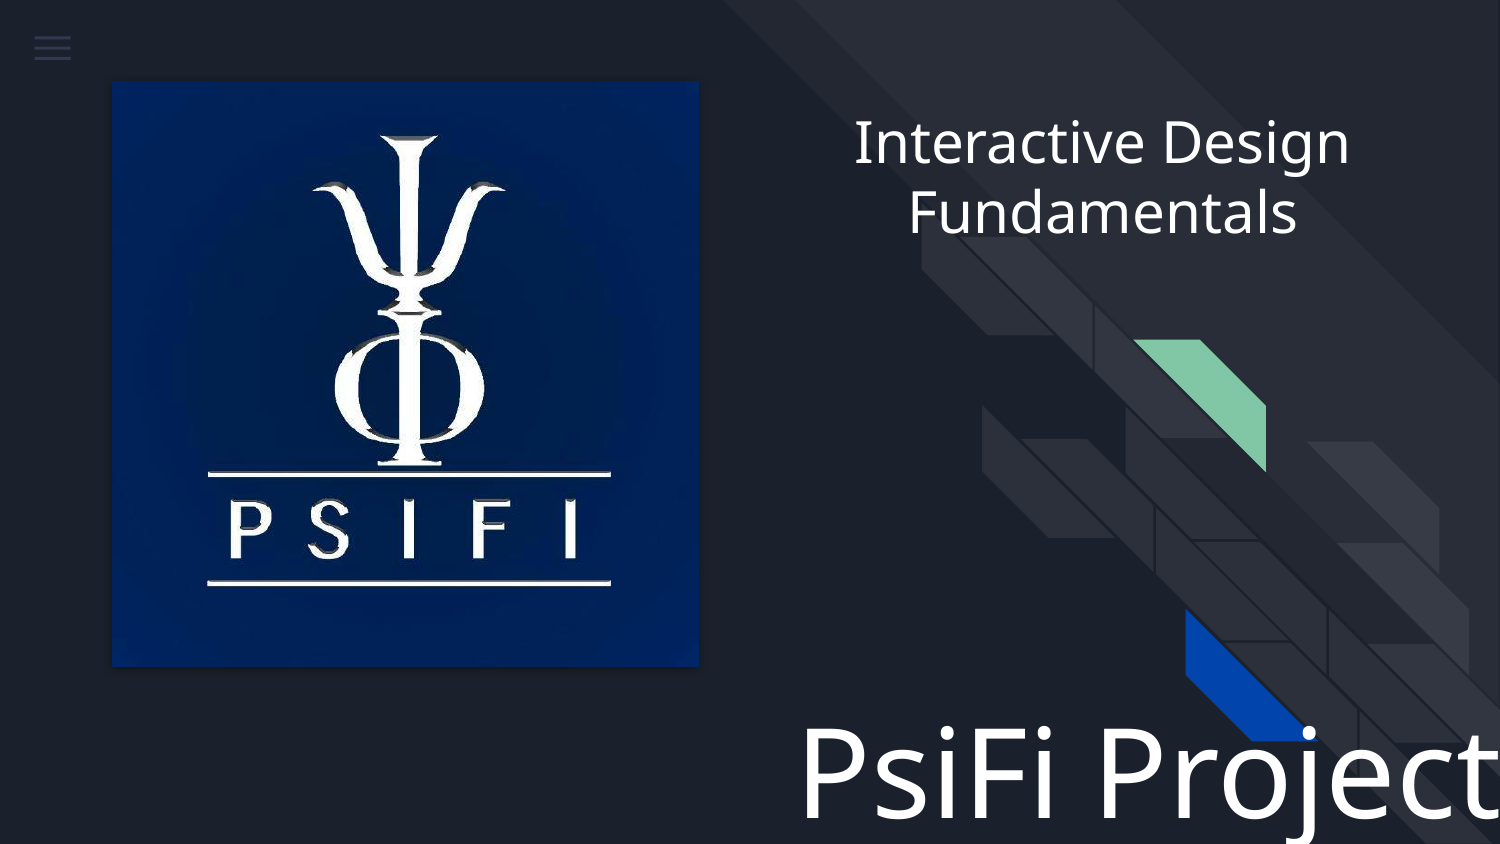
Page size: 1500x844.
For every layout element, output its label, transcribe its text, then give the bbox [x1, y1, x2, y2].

title Interactive Design Fundamentals [726, 81, 1479, 270]
picture [112, 80, 699, 668]
subtitle PsiFi Project [780, 655, 1500, 739]
